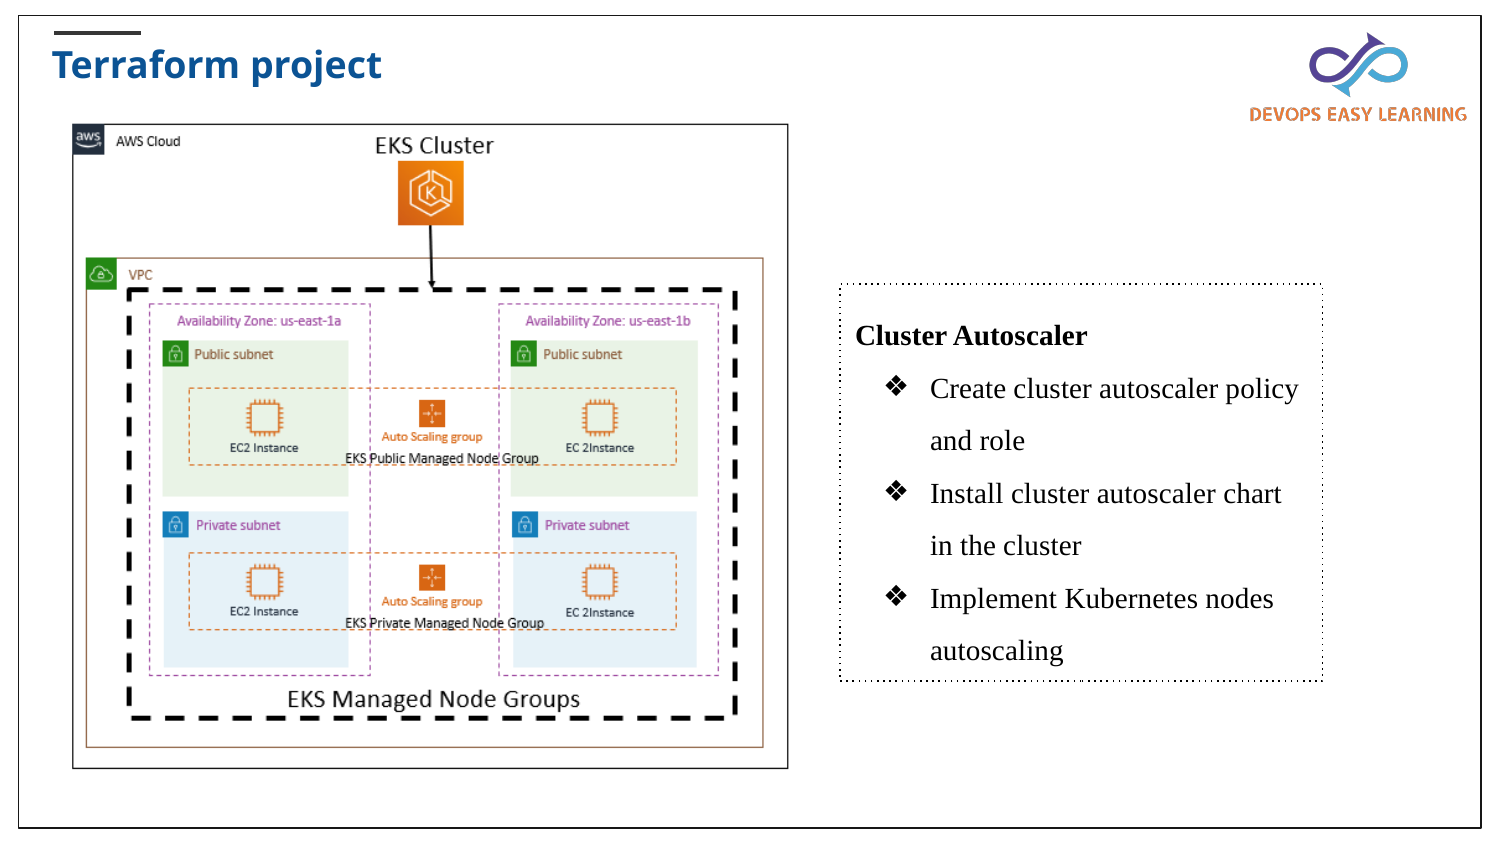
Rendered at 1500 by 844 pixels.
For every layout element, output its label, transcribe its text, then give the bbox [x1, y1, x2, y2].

text_box [18, 15, 1482, 829]
picture [1240, 21, 1477, 141]
text_box Terraform project [36, 33, 1220, 94]
text_box Cluster Autoscaler Create cluster autoscaler policy and role Install cluster autoscaler chart in the cluster Implement Kubernetes nodes autoscaling [840, 284, 1323, 682]
picture [45, 107, 812, 784]
